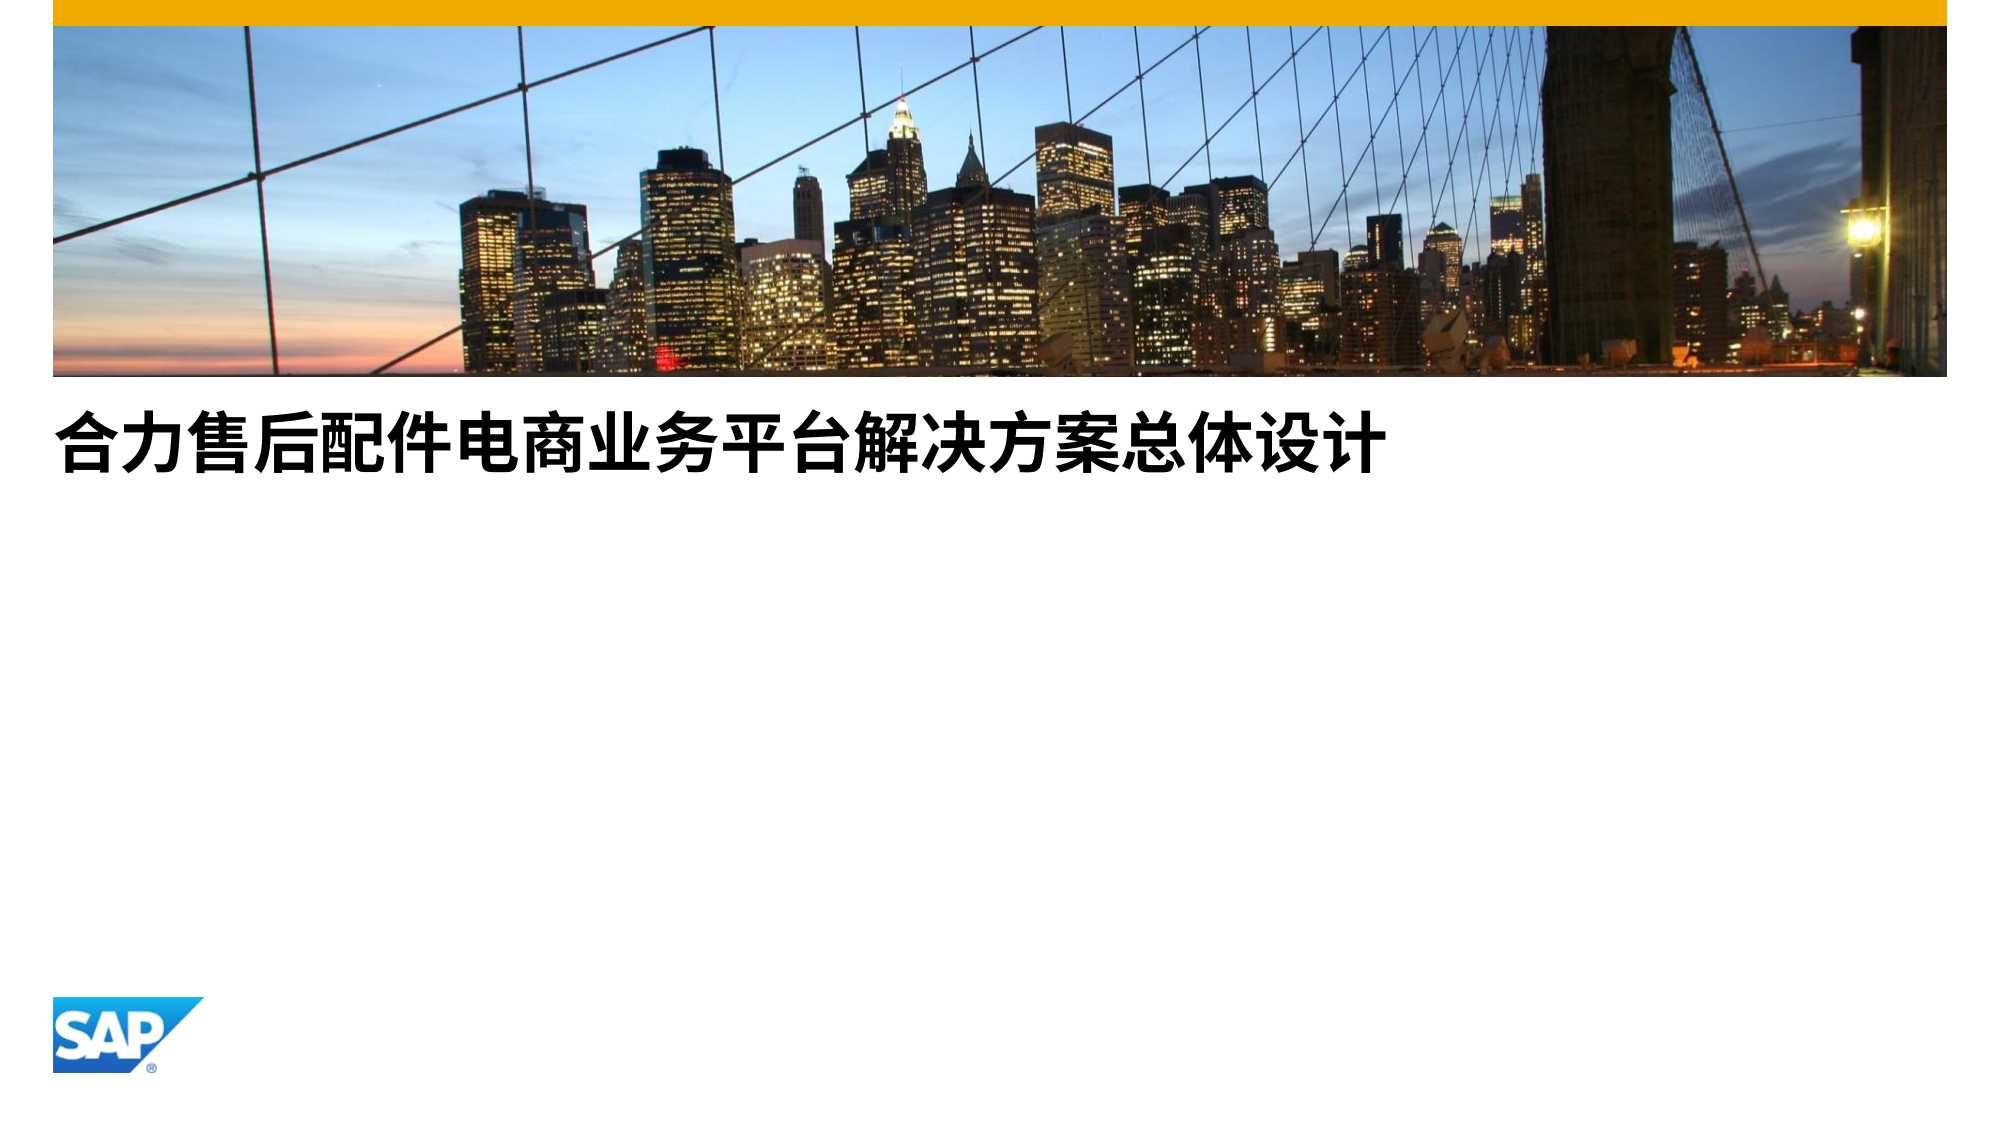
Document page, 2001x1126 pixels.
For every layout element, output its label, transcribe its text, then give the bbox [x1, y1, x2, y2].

title 合力售后配件电商业务平台解决方案总体设计 [53, 401, 1947, 553]
picture [53, 997, 204, 1073]
picture [52, 26, 1948, 378]
